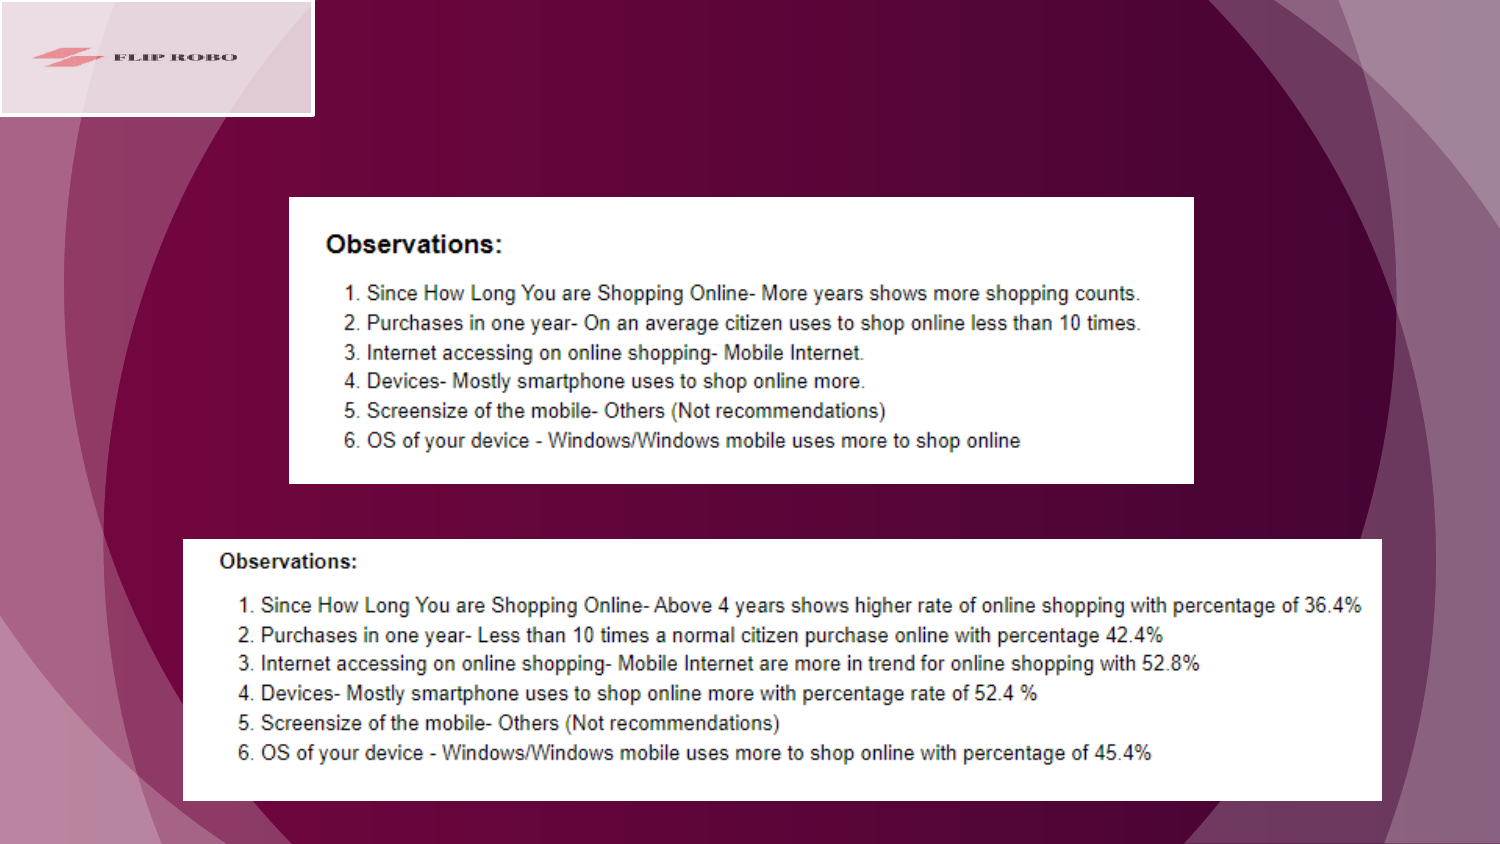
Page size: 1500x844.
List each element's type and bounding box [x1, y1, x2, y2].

picture [182, 539, 1382, 802]
picture [289, 197, 1195, 484]
